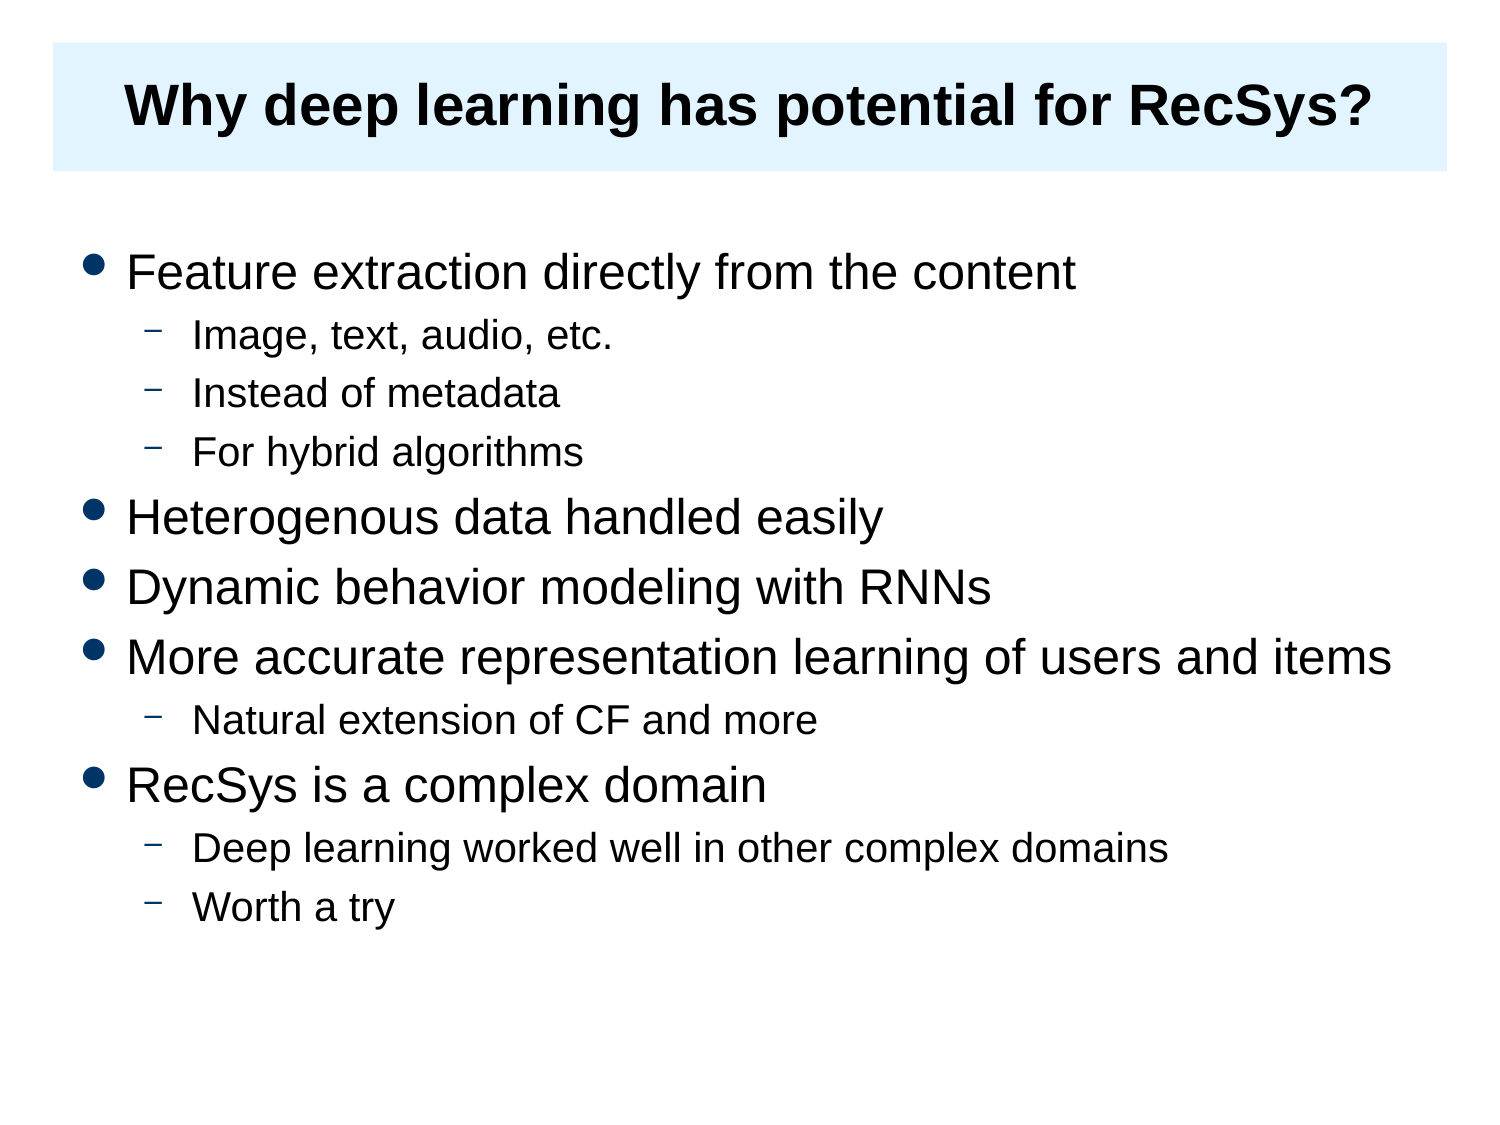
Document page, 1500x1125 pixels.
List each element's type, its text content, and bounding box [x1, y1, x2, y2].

title Why deep learning has potential for RecSys? [53, 42, 1447, 172]
list Feature extraction directly from the content Image, text, audio, etc. Instead of metadata For hybrid algorithms Heterogenous data handled easily Dynamic behavior modeling with RNNs More accurate representation learning of users and items Natural extension of CF and more RecSys is a complex domain Deep learning worked well in other complex domains Worth a try [64, 231, 1436, 1047]
